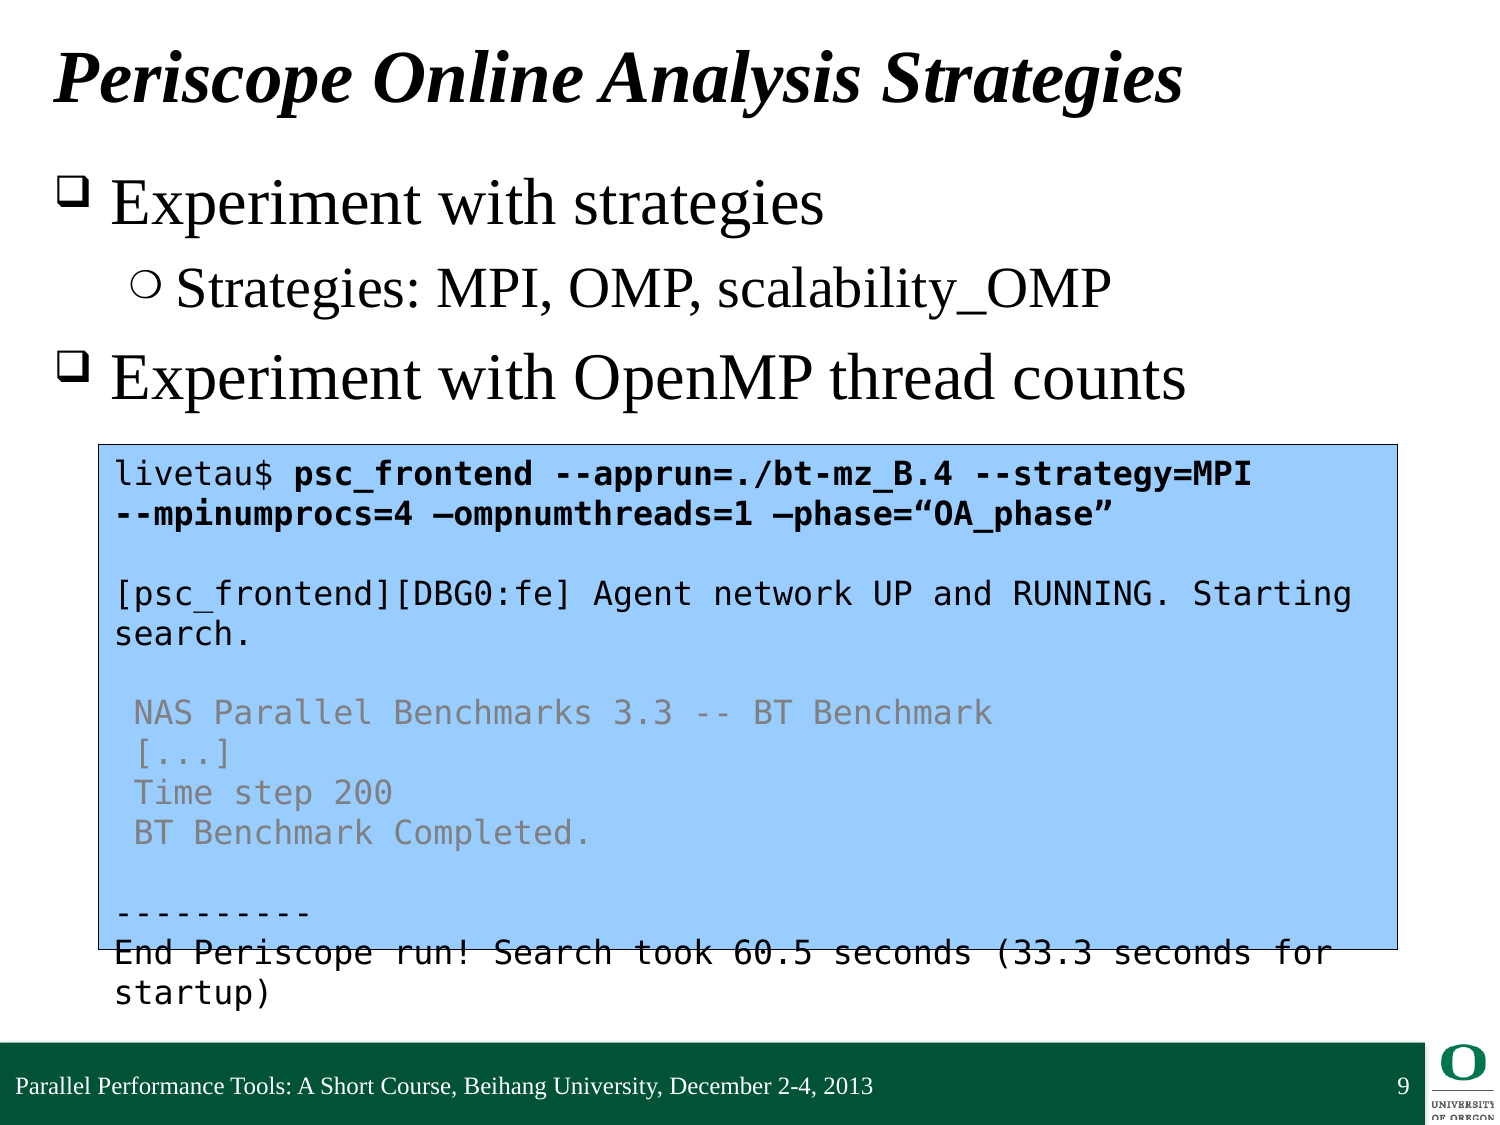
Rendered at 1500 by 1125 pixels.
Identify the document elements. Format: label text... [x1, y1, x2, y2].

title Periscope Online Analysis Strategies [39, 0, 1500, 145]
footer Parallel Performance Tools: A Short Course, Beihang University, December 2-4, 2013 [0, 1044, 988, 1125]
list Experiment with strategies Strategies: MPI, OMP, scalability_OMP Experiment with OpenMP thread counts [39, 149, 1500, 1046]
text_box livetau$ psc_frontend --apprun=./bt-mz_B.4 --strategy=MPI --mpinumprocs=4 –ompnumthreads=1 –phase=“OA_phase” [psc_frontend][DBG0:fe] Agent network UP and RUNNING. Starting search. NAS Parallel Benchmarks 3.3 -- BT Benchmark [...] Time step 200 BT Benchmark Completed. ---------- End Periscope run! Search took 60.5 seconds (33.3 seconds for startup) [98, 444, 1398, 950]
slide_number 9 [1074, 1044, 1425, 1125]
